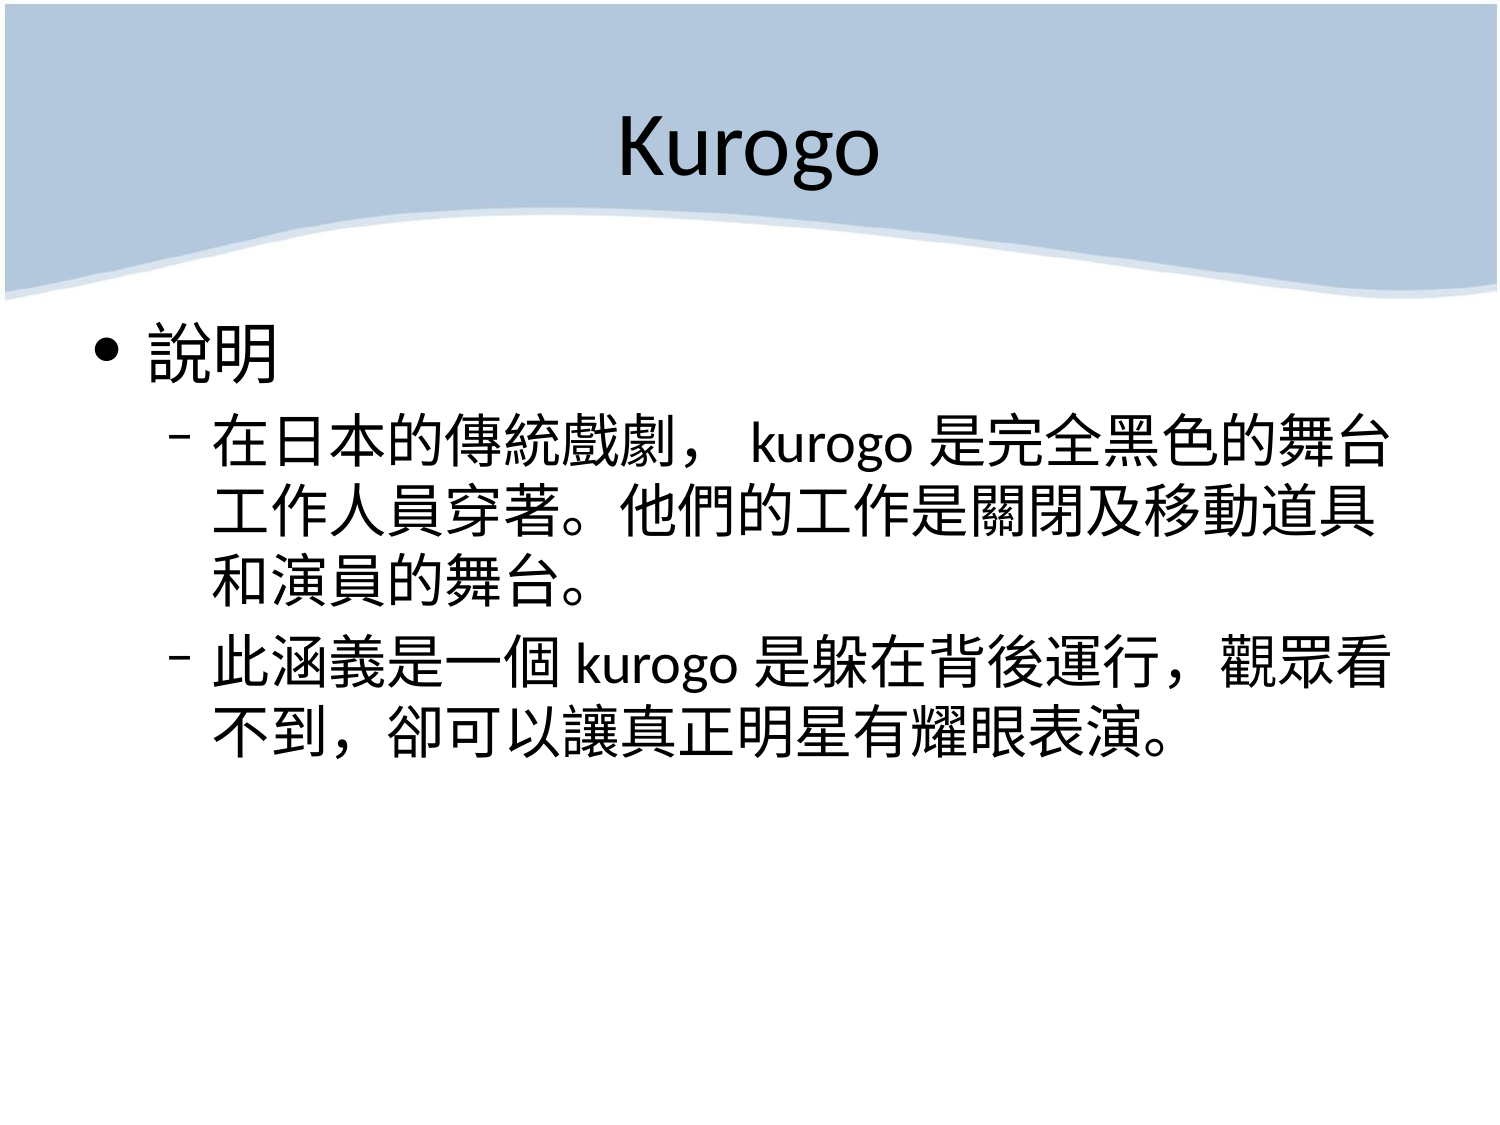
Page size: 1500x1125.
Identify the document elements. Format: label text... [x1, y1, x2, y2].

title Kurogo [75, 45, 1425, 233]
picture [0, 0, 1500, 1125]
list 說明 在日本的傳統戲劇，kurogo是完全黑色的舞台工作人員穿著。他們的工作是關閉及移動道具和演員的舞台。 此涵義是一個kurogo是躲在背後運行，觀眾看不到，卻可以讓真正明星有耀眼表演。 [75, 304, 1425, 1048]
